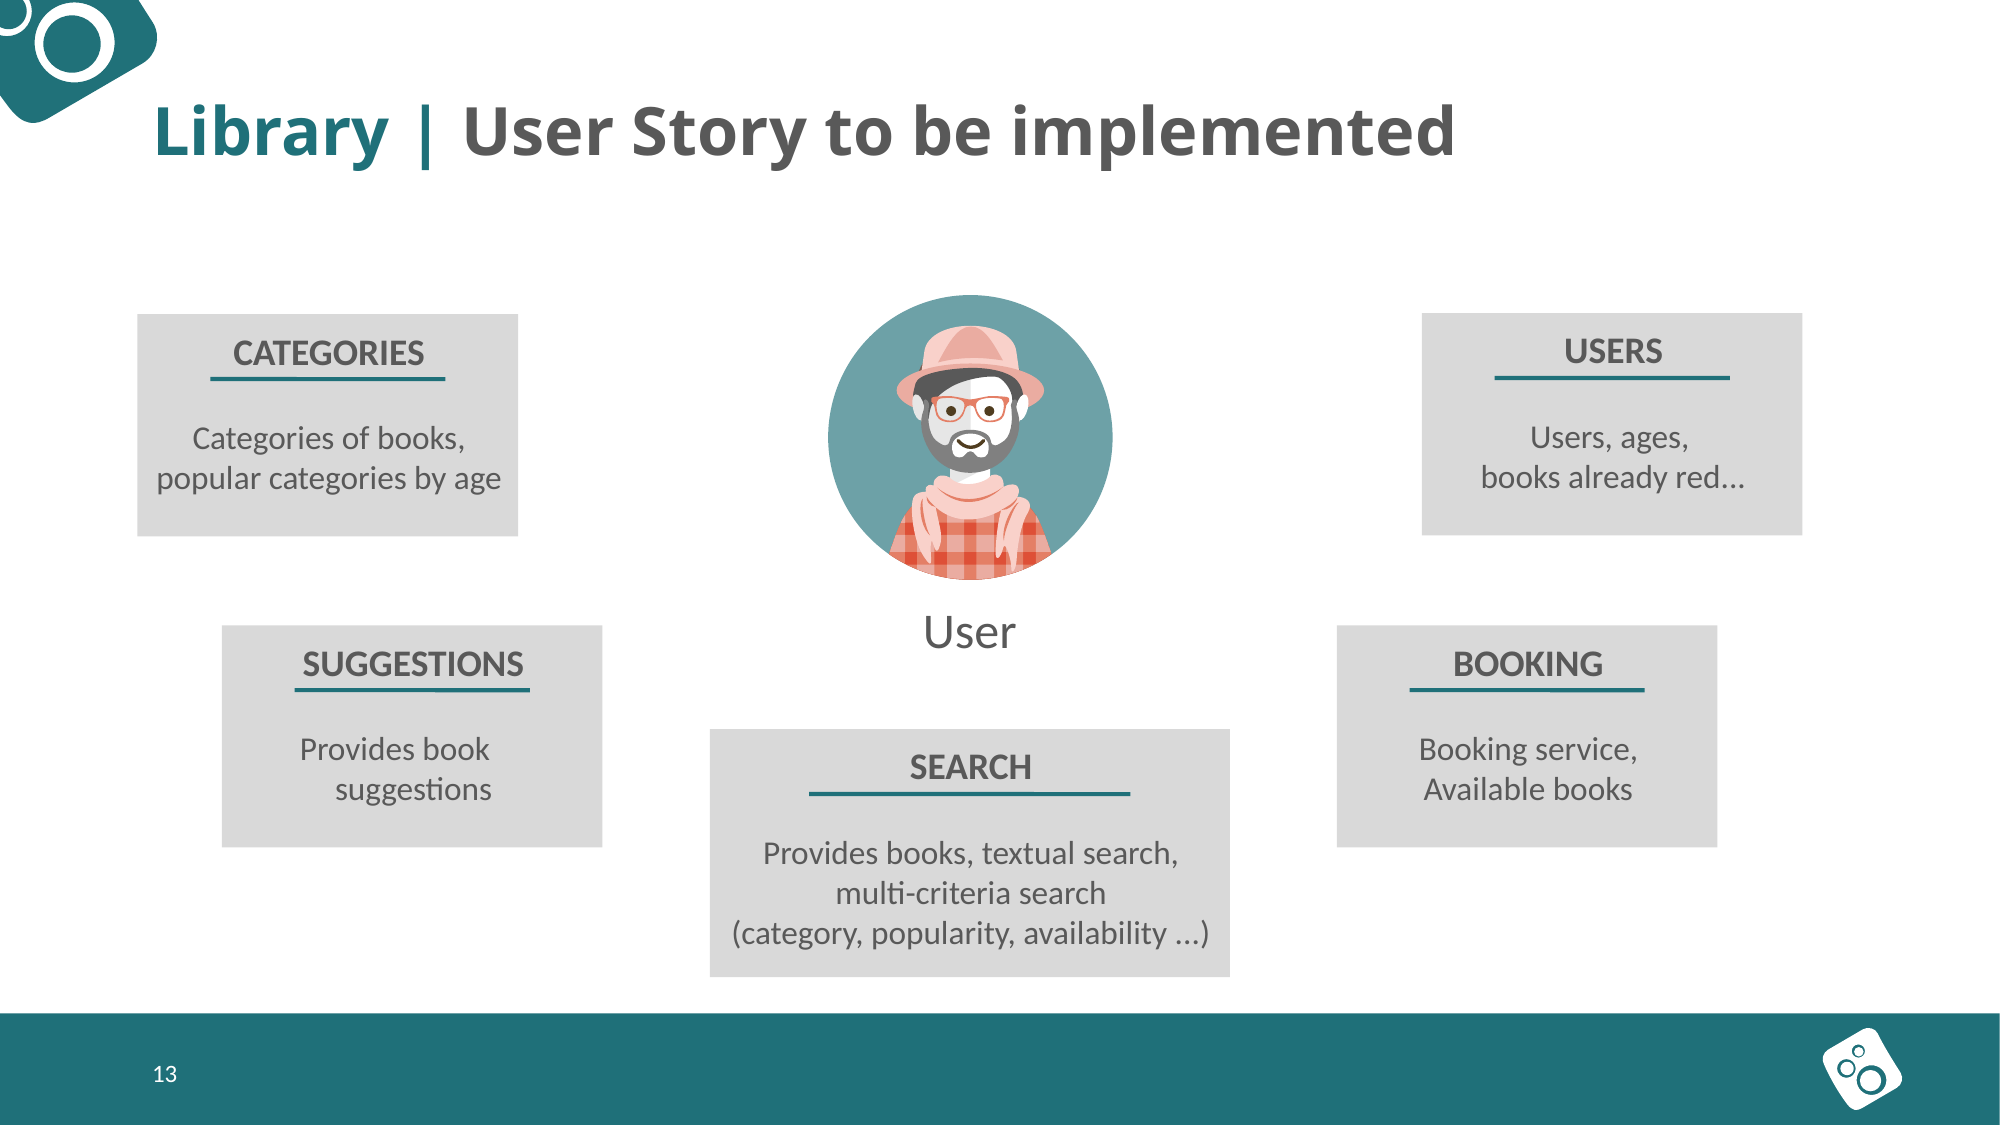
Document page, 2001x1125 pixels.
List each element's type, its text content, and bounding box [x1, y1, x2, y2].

text_box [1035, 552, 1052, 564]
text_box [950, 470, 977, 482]
text_box [1420, 311, 1805, 537]
text_box [1017, 552, 1024, 564]
text_box [970, 377, 1012, 445]
text_box [920, 498, 931, 536]
text_box [1024, 552, 1036, 565]
text_box [960, 469, 991, 484]
text_box [940, 380, 970, 399]
text_box [906, 534, 917, 552]
text_box [1035, 522, 1045, 534]
text_box [987, 295, 1113, 424]
text_box [1024, 523, 1035, 534]
text_box [937, 398, 964, 419]
text_box [976, 564, 995, 580]
text_box [906, 564, 917, 570]
text_box BOOKING [1336, 638, 1718, 683]
text_box [976, 514, 995, 523]
text_box [917, 552, 929, 564]
text_box [135, 312, 520, 538]
text_box [984, 406, 995, 417]
text_box [896, 363, 1045, 407]
text_box [905, 552, 917, 565]
text_box [1006, 564, 1024, 576]
text_box SUGGESTIONS [221, 638, 603, 683]
text_box [965, 523, 976, 534]
text_box Library | User Story to be implemented [137, 59, 1863, 208]
text_box [937, 486, 1004, 502]
text_box [1024, 564, 1035, 570]
text_box [827, 295, 955, 580]
text_box [946, 406, 957, 417]
text_box [965, 534, 976, 552]
text_box [911, 491, 942, 564]
text_box Users, ages, books already red... [1421, 415, 1803, 523]
text_box [896, 522, 905, 534]
text_box [917, 564, 935, 576]
text_box [940, 523, 947, 534]
text_box [976, 523, 995, 534]
text_box [976, 534, 995, 552]
text_box [828, 295, 1113, 555]
text_box [921, 325, 1019, 370]
text_box SEARCH [709, 742, 1230, 787]
text_box [995, 512, 1000, 523]
text_box [965, 552, 976, 564]
text_box [1024, 534, 1035, 552]
text_box Categories of books, popular categories by age [137, 416, 519, 524]
text_box [708, 727, 1232, 979]
text_box [929, 405, 950, 445]
text_box [931, 396, 1010, 423]
text_box [1035, 514, 1040, 523]
text_box [1006, 552, 1010, 564]
text_box <number> [137, 1042, 343, 1103]
text_box [905, 523, 914, 534]
text_box [220, 623, 605, 849]
text_box [947, 516, 965, 523]
text_box [912, 394, 924, 421]
text_box [947, 564, 965, 580]
text_box [956, 439, 985, 449]
text_box [995, 496, 1031, 572]
text_box [938, 326, 1003, 363]
text_box [995, 564, 1006, 578]
text_box [965, 564, 976, 580]
text_box [945, 406, 988, 438]
text_box [925, 474, 1019, 520]
text_box Booking service, Available books [1336, 727, 1718, 835]
text_box [1017, 394, 1029, 421]
text_box [889, 534, 906, 552]
text_box [937, 510, 947, 523]
text_box CATEGORIES [137, 327, 519, 372]
text_box [935, 564, 947, 578]
text_box [901, 515, 906, 523]
text_box [976, 552, 995, 564]
text_box [935, 534, 947, 552]
text_box [952, 438, 989, 458]
text_box Provides book suggestions [221, 727, 603, 835]
text_box [1024, 507, 1035, 523]
text_box [985, 451, 1113, 580]
text_box [913, 367, 1023, 417]
text_box [947, 523, 965, 534]
text_box [947, 552, 965, 564]
text_box [889, 552, 905, 564]
text_box [1001, 497, 1019, 542]
text_box Provides books, textual search, multi-criteria search (category, popularity, availability ...) [709, 831, 1230, 939]
text_box [926, 496, 936, 507]
text_box [921, 399, 1020, 473]
text_box [931, 552, 935, 564]
text_box [1035, 534, 1051, 552]
text_box User [791, 591, 1148, 666]
text_box [1335, 623, 1720, 849]
text_box [905, 507, 912, 523]
text_box [1018, 534, 1024, 552]
text_box USERS [1421, 326, 1803, 371]
text_box [947, 534, 965, 552]
text_box [935, 552, 947, 564]
text_box [995, 552, 1006, 564]
